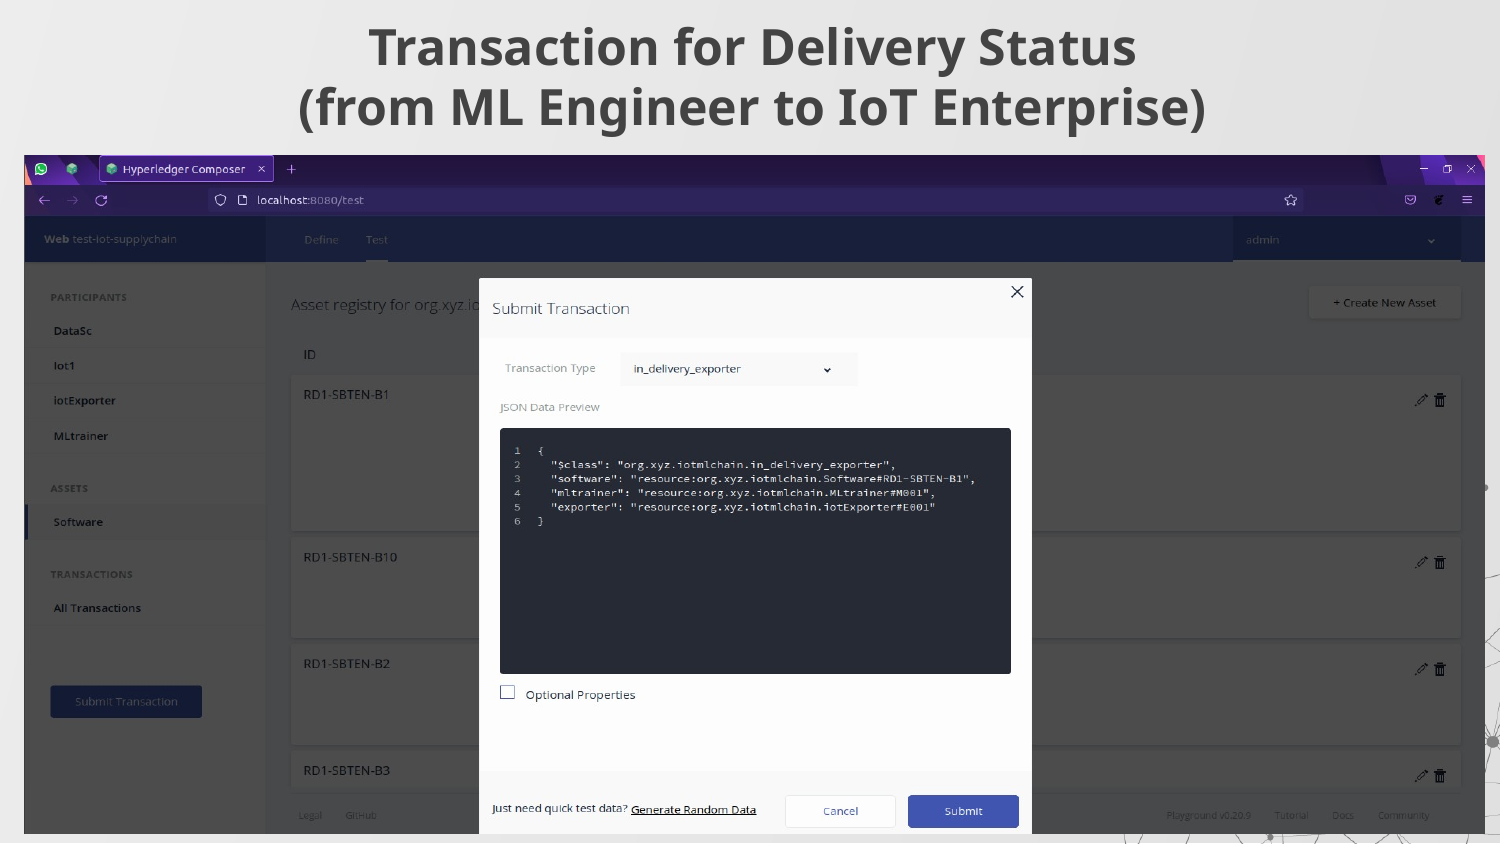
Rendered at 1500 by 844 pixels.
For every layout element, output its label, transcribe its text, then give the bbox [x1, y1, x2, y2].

title Transaction for Delivery Status (from ML Engineer to IoT Enterprise) [277, 0, 1229, 153]
picture [0, 0, 1500, 844]
